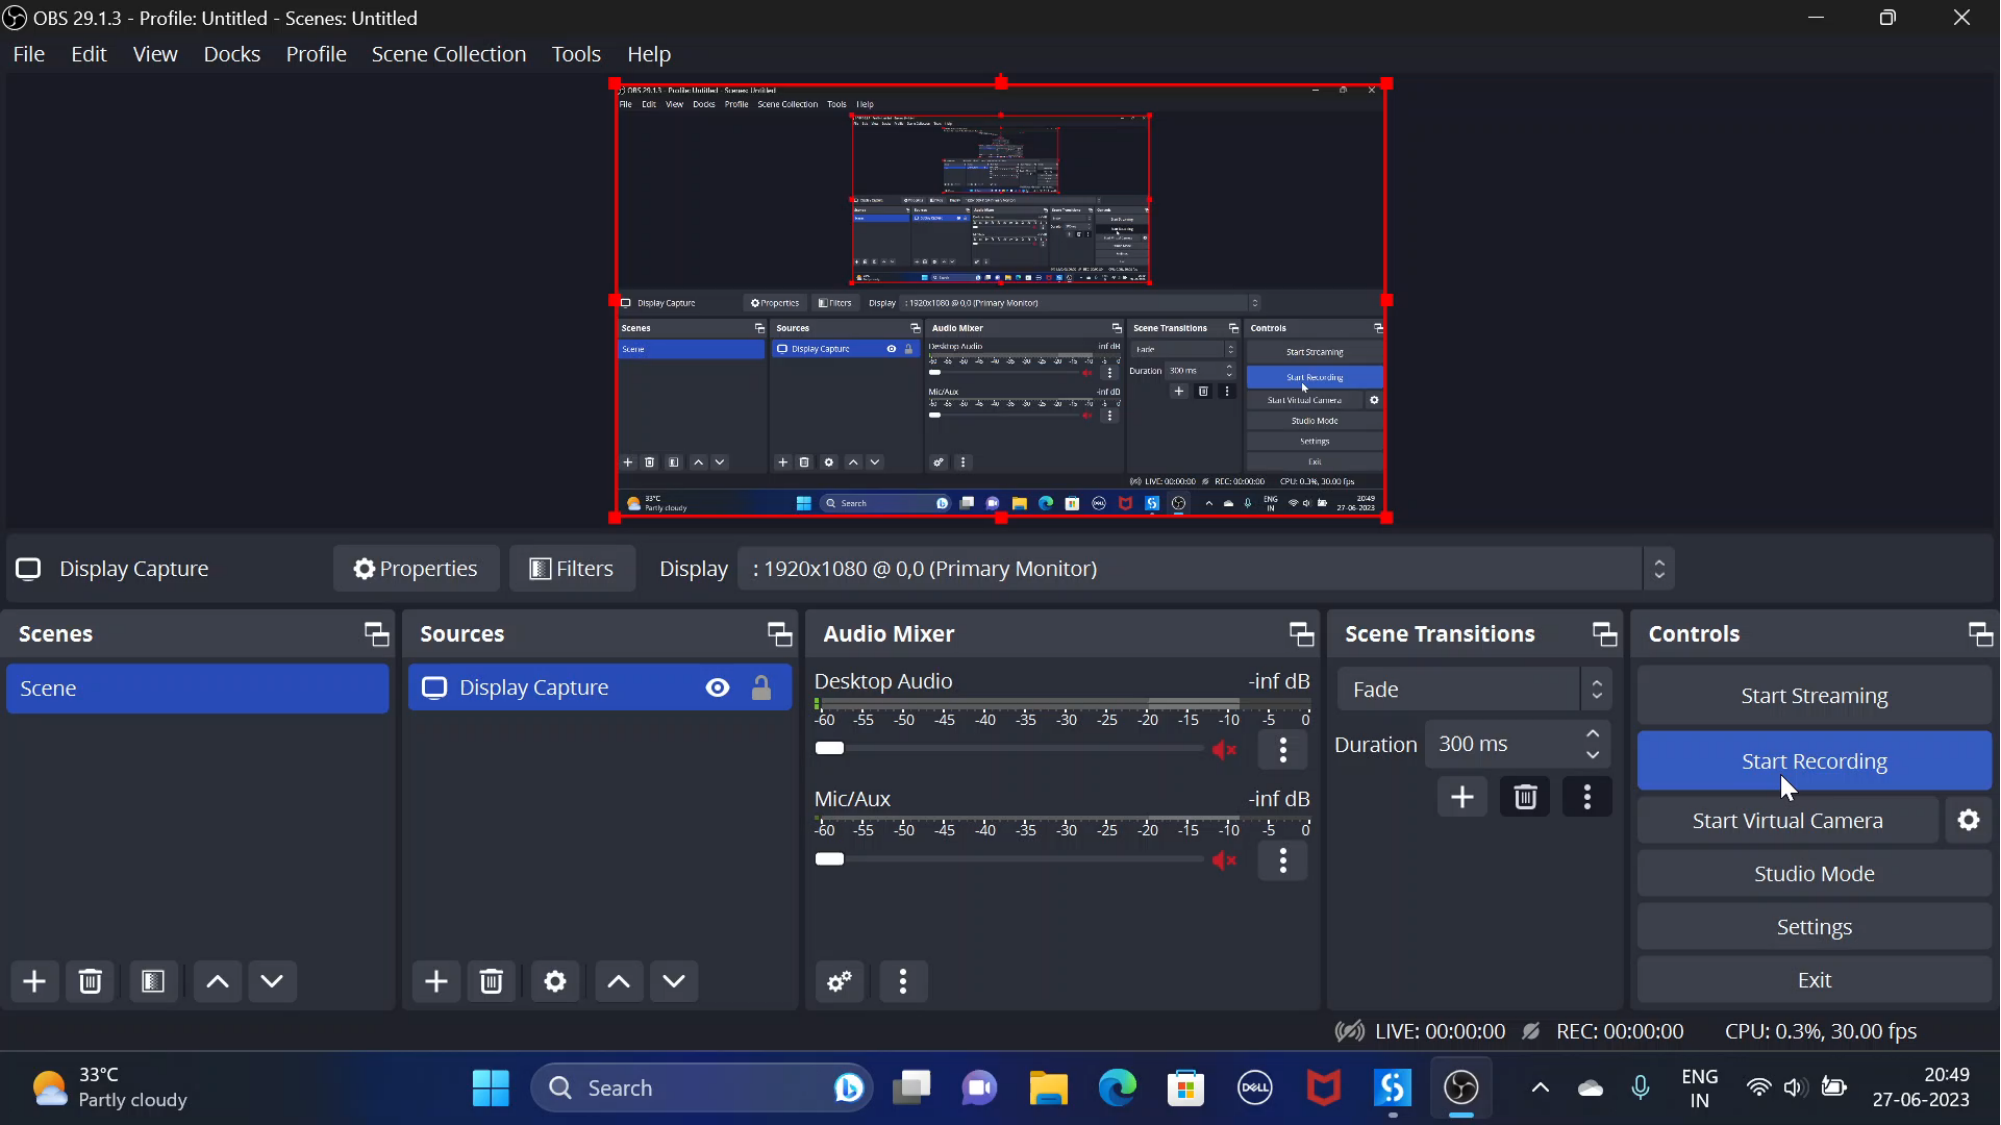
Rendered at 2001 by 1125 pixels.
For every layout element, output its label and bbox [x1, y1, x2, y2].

text_box [0, 0, 2000, 1125]
